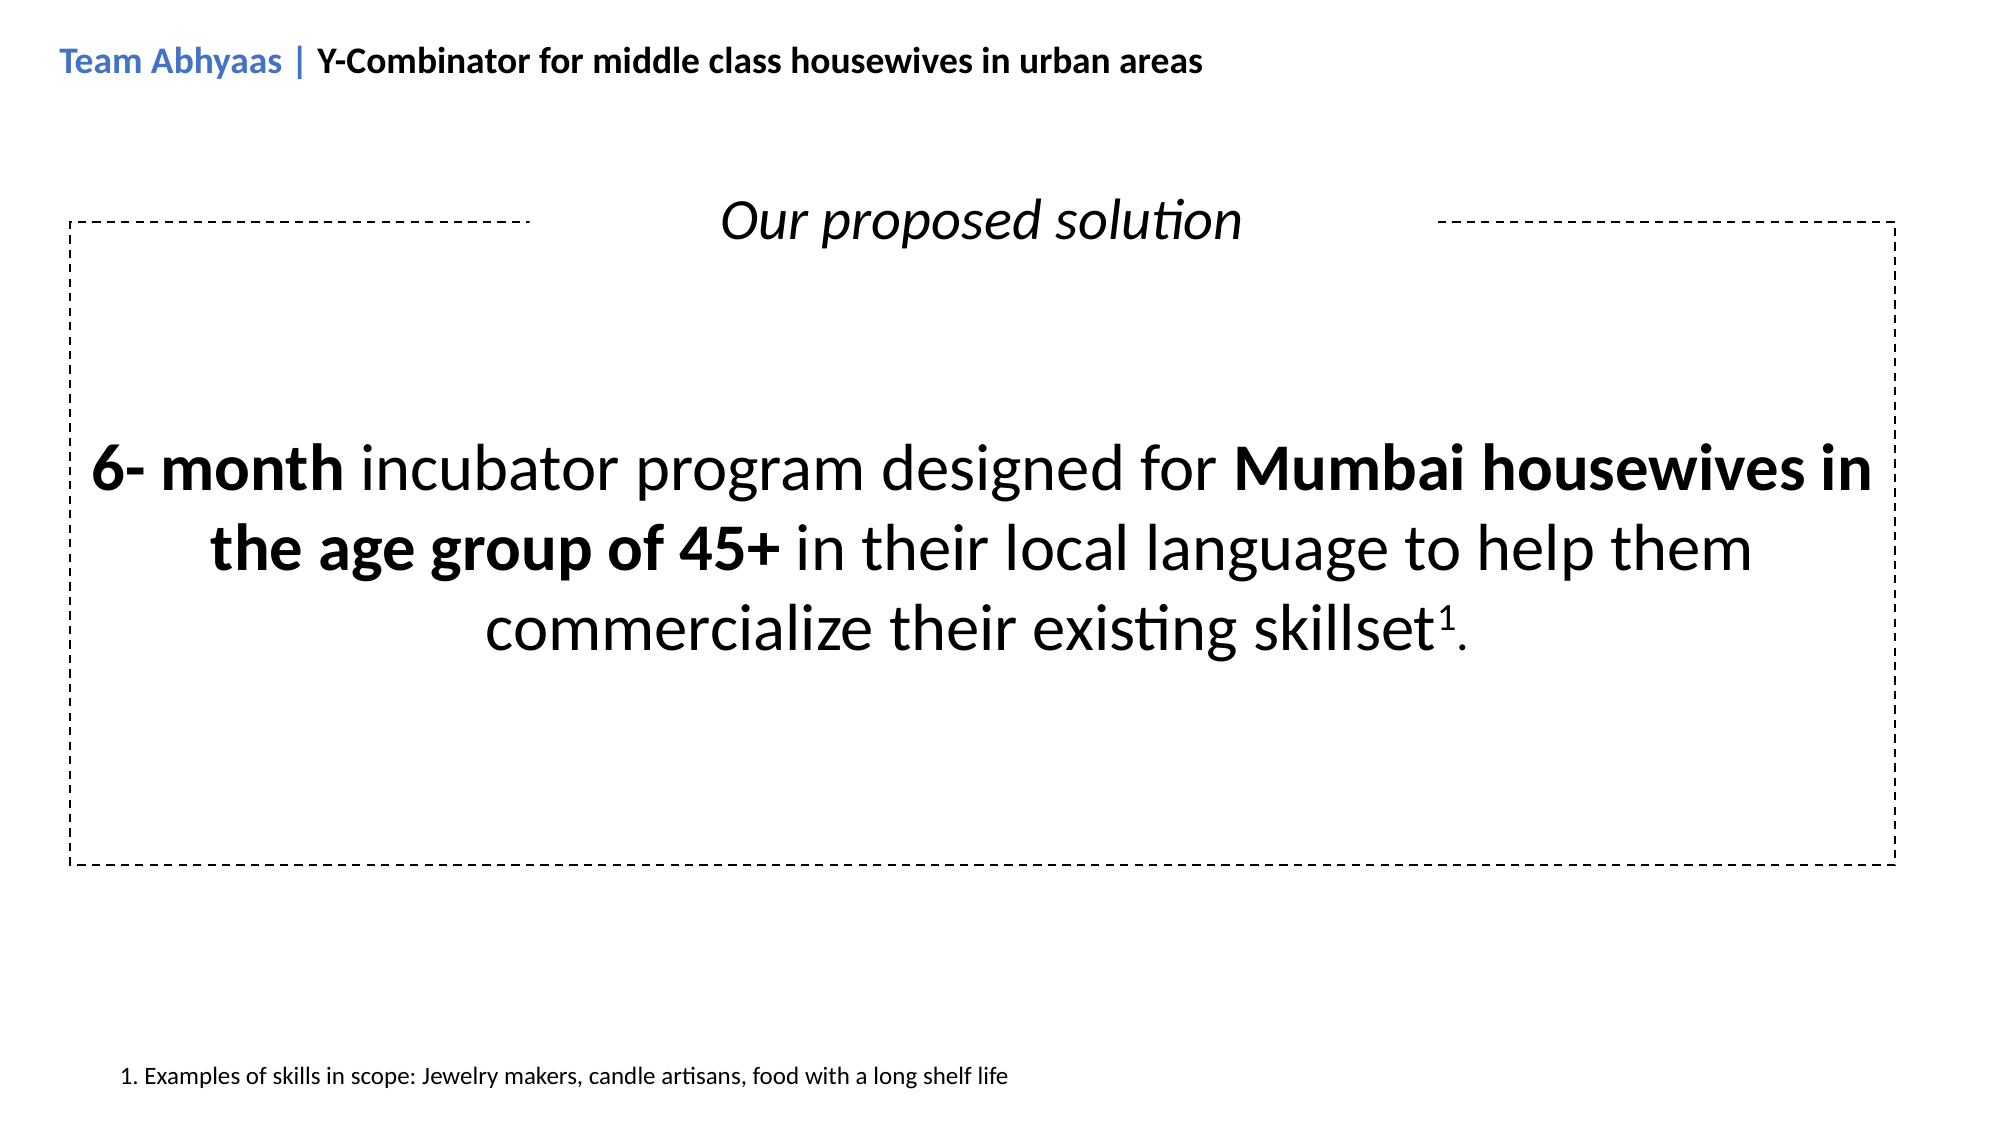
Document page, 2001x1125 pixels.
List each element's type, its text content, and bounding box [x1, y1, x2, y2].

text_box 1. Examples of skills in scope: Jewelry makers, candle artisans, food with a long shelf life [105, 1051, 1895, 1097]
text_box Our proposed solution [529, 174, 1436, 259]
text_box Team Abhyaas | Y-Combinator for middle class housewives in urban areas [44, 28, 1836, 89]
text_box 6- month incubator program designed for Mumbai housewives in the age group of 45+ in their local language to help them commercialize their existing skillset1. [69, 221, 1896, 866]
